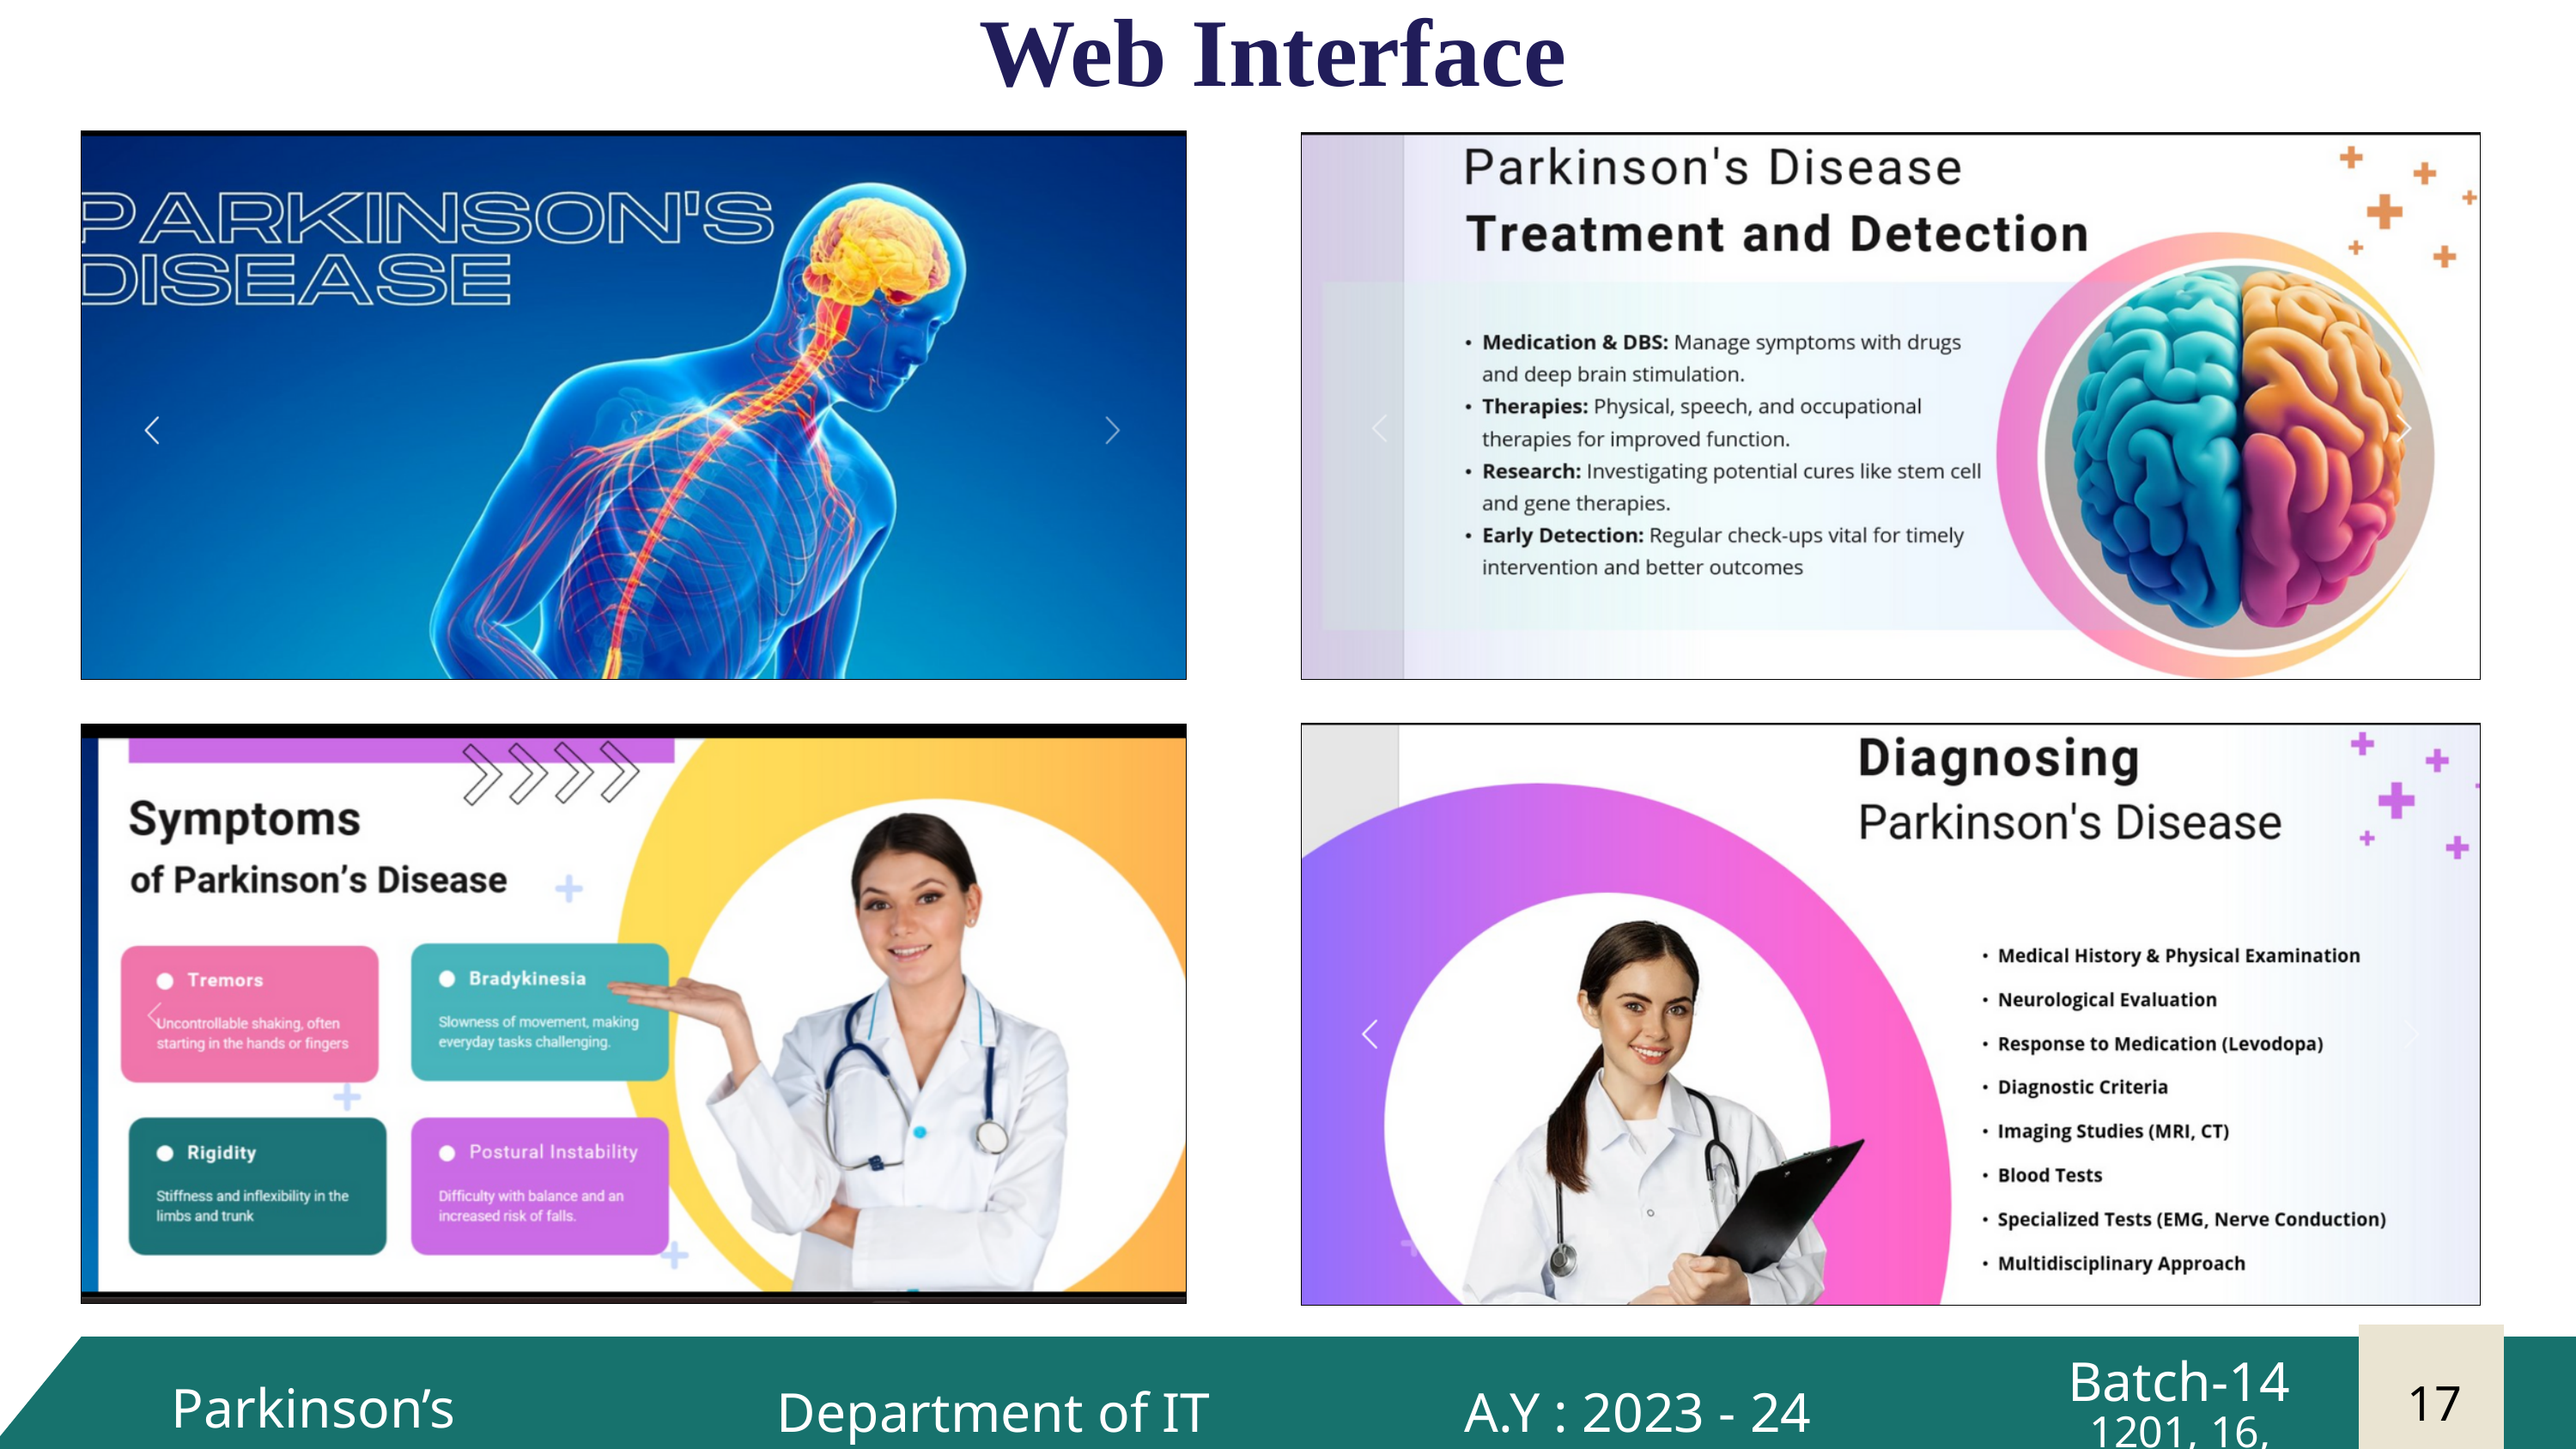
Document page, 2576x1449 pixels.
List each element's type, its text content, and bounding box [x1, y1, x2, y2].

text_box [81, 724, 1187, 1304]
text_box [81, 130, 1187, 680]
text_box [1301, 723, 2481, 1306]
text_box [0, 1311, 2576, 1449]
text_box [1301, 132, 2481, 680]
text_box Web Interface [872, 1, 1675, 106]
